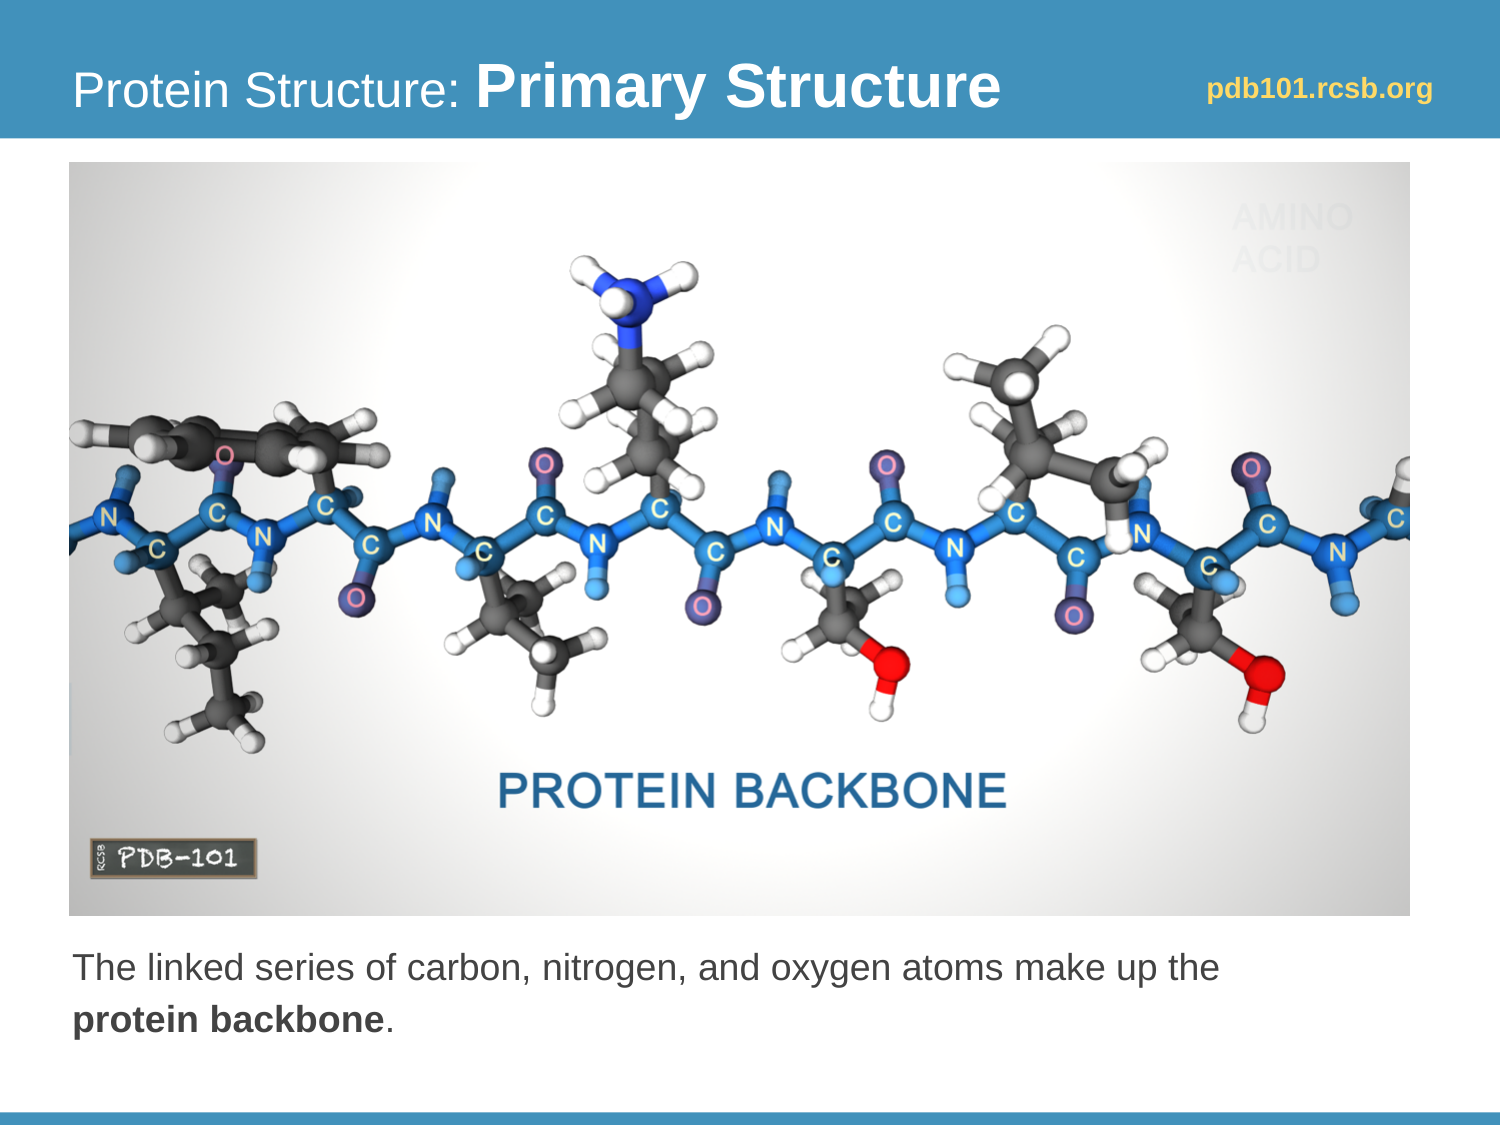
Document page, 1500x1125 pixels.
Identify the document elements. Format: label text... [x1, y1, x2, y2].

title Protein Structure: Primary Structure [57, 29, 1163, 116]
picture [69, 161, 1410, 916]
subtitle The linked series of carbon, nitrogen, and oxygen atoms make up the protein backbone. [57, 921, 1410, 1087]
